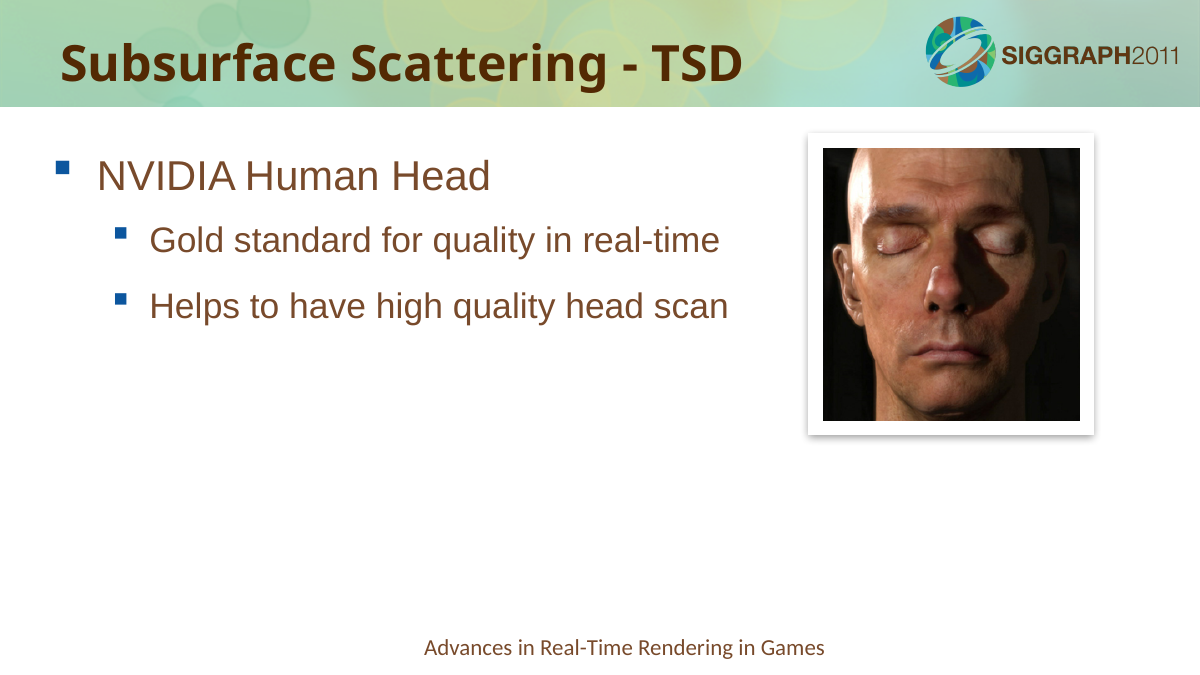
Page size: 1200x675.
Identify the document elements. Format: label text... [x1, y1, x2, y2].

text_box Subsurface Scattering - TSD [48, 24, 1090, 97]
picture [822, 147, 1080, 421]
list NVIDIA Human Head Gold standard for quality in real-time Helps to have high quality head scan [39, 137, 1127, 641]
picture [0, 0, 1200, 107]
